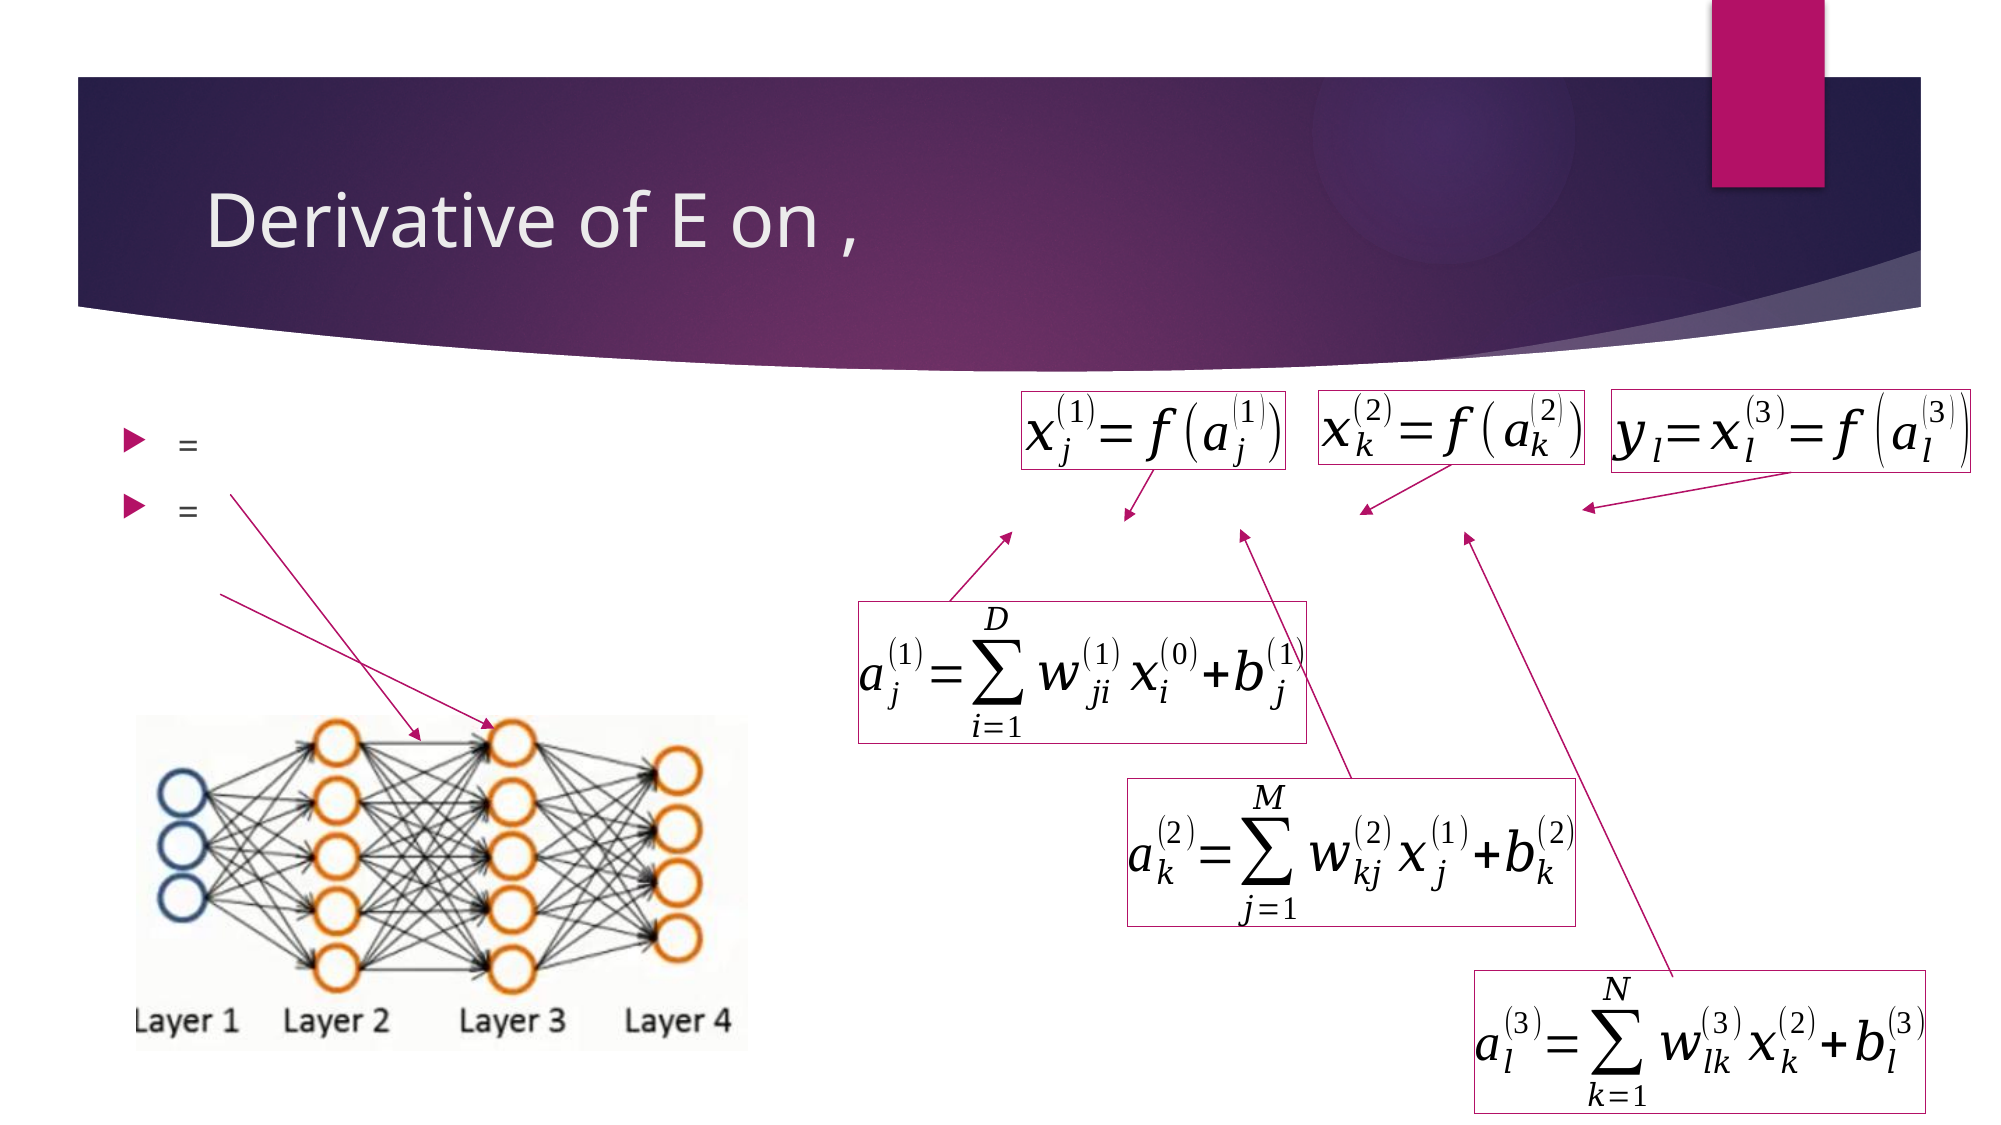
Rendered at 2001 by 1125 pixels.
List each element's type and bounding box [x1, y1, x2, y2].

text_box [1581, 472, 1792, 511]
text_box [949, 531, 1013, 602]
text_box [1464, 531, 1673, 977]
picture [136, 715, 748, 1051]
text_box [220, 594, 495, 729]
text_box [1359, 464, 1452, 516]
text_box [1239, 528, 1352, 779]
text_box [1123, 469, 1154, 522]
text_box [230, 494, 422, 592]
